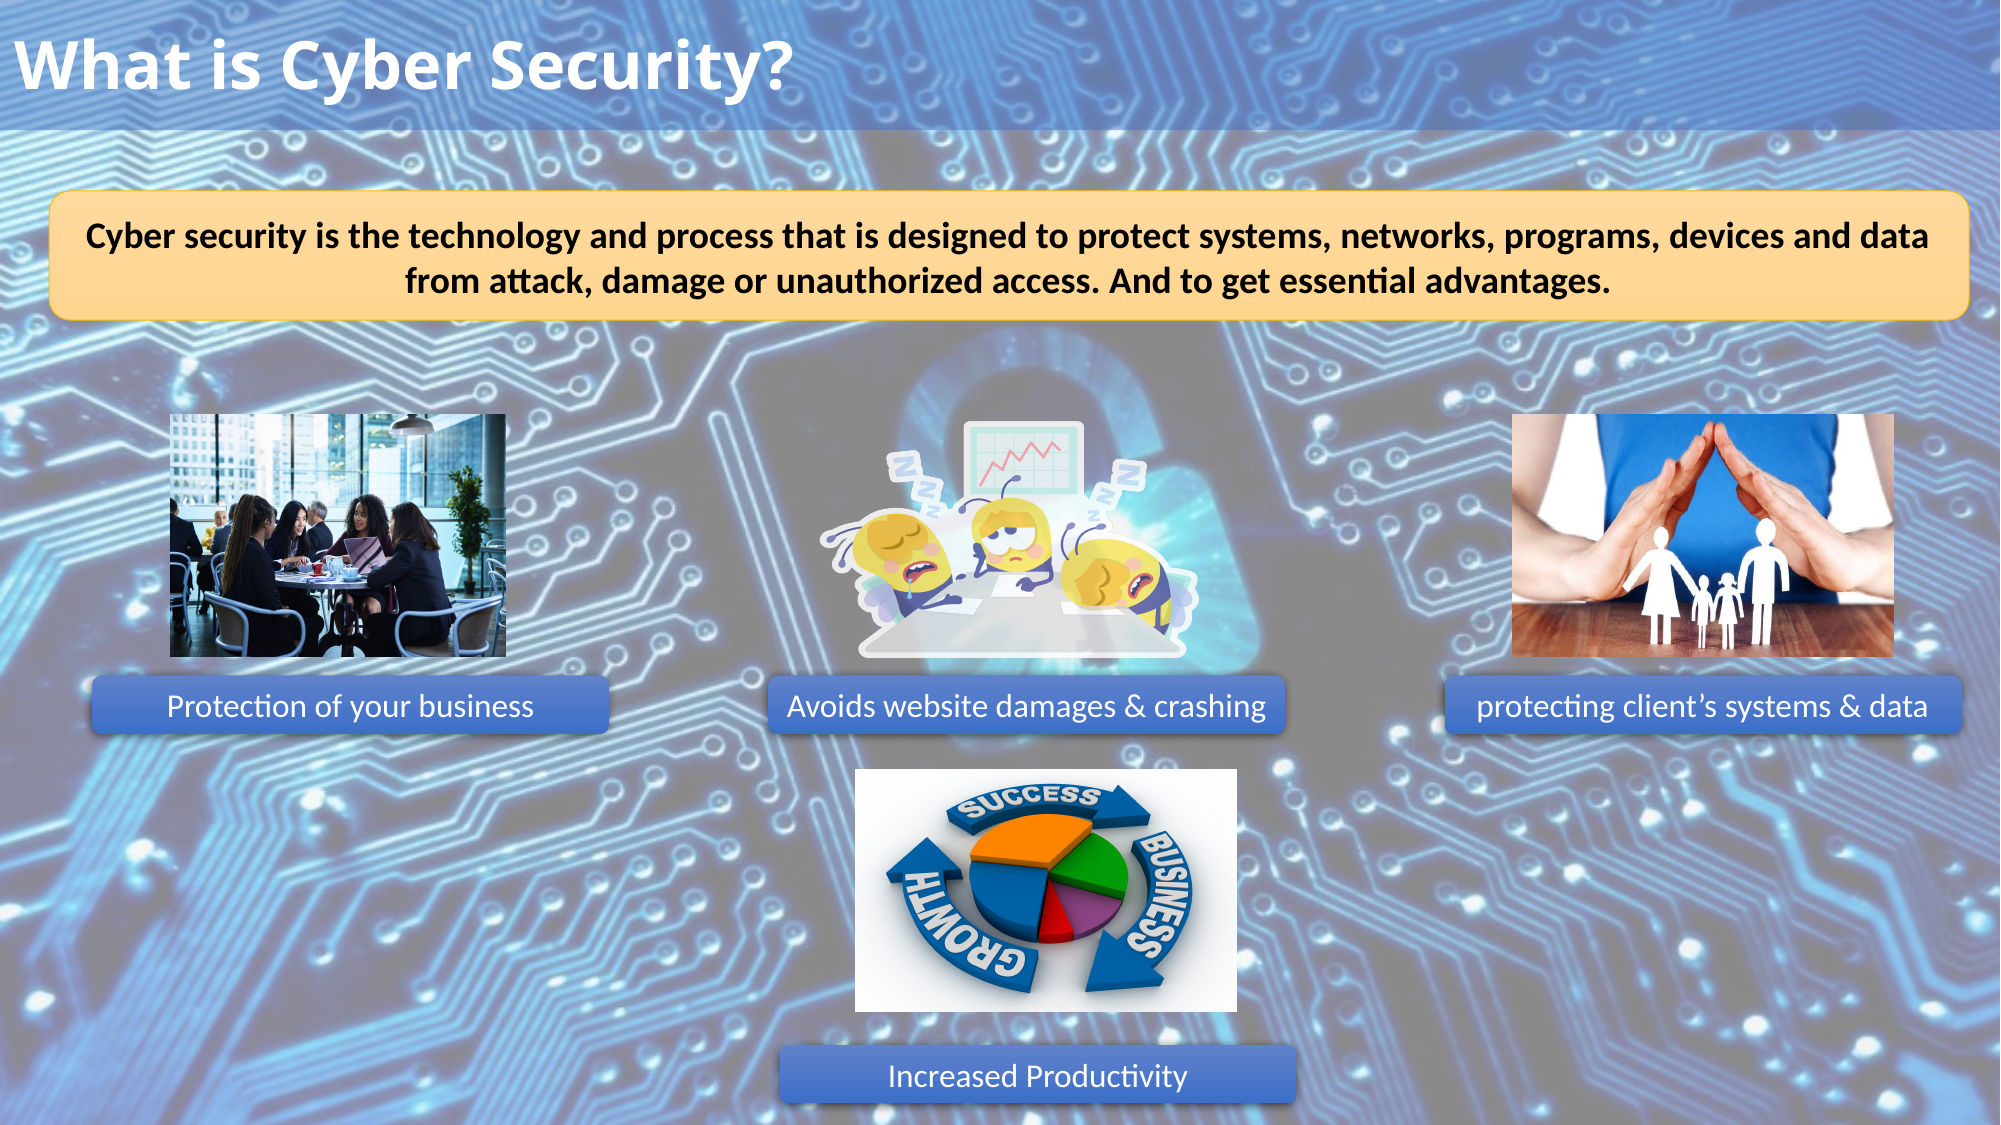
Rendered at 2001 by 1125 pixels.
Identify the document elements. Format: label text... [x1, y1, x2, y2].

text_box protecting client’s systems & data [1444, 675, 1962, 734]
text_box Avoids website damages & crashing [768, 675, 1286, 734]
text_box Cyber security is the technology and process that is designed to protect systems, networks, programs, devices and data from attack, damage or unauthorized access. And to get essential advantages. [48, 190, 1970, 321]
picture [818, 380, 1201, 708]
picture [854, 769, 1237, 1012]
picture [1512, 414, 1894, 657]
text_box Protection of your business [92, 675, 610, 734]
picture [170, 414, 506, 657]
text_box What is Cyber Security? [0, 0, 2000, 131]
text_box Increased Productivity [779, 1044, 1297, 1104]
